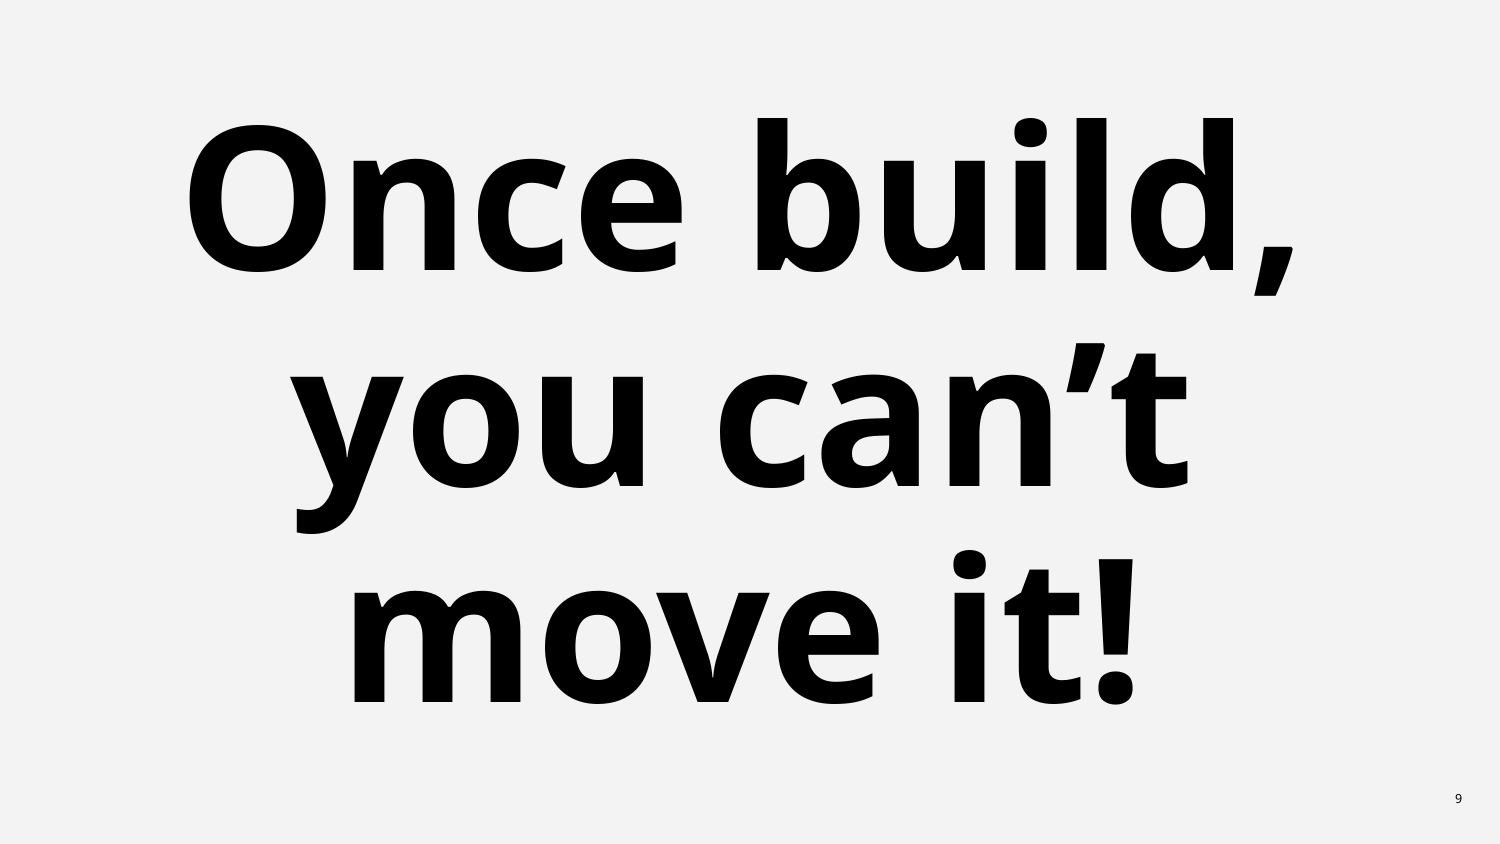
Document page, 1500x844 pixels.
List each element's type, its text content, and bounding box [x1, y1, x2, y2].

title Once build, you can’t move it! [22, 15, 1463, 830]
slide_number 9 [1162, 785, 1463, 813]
